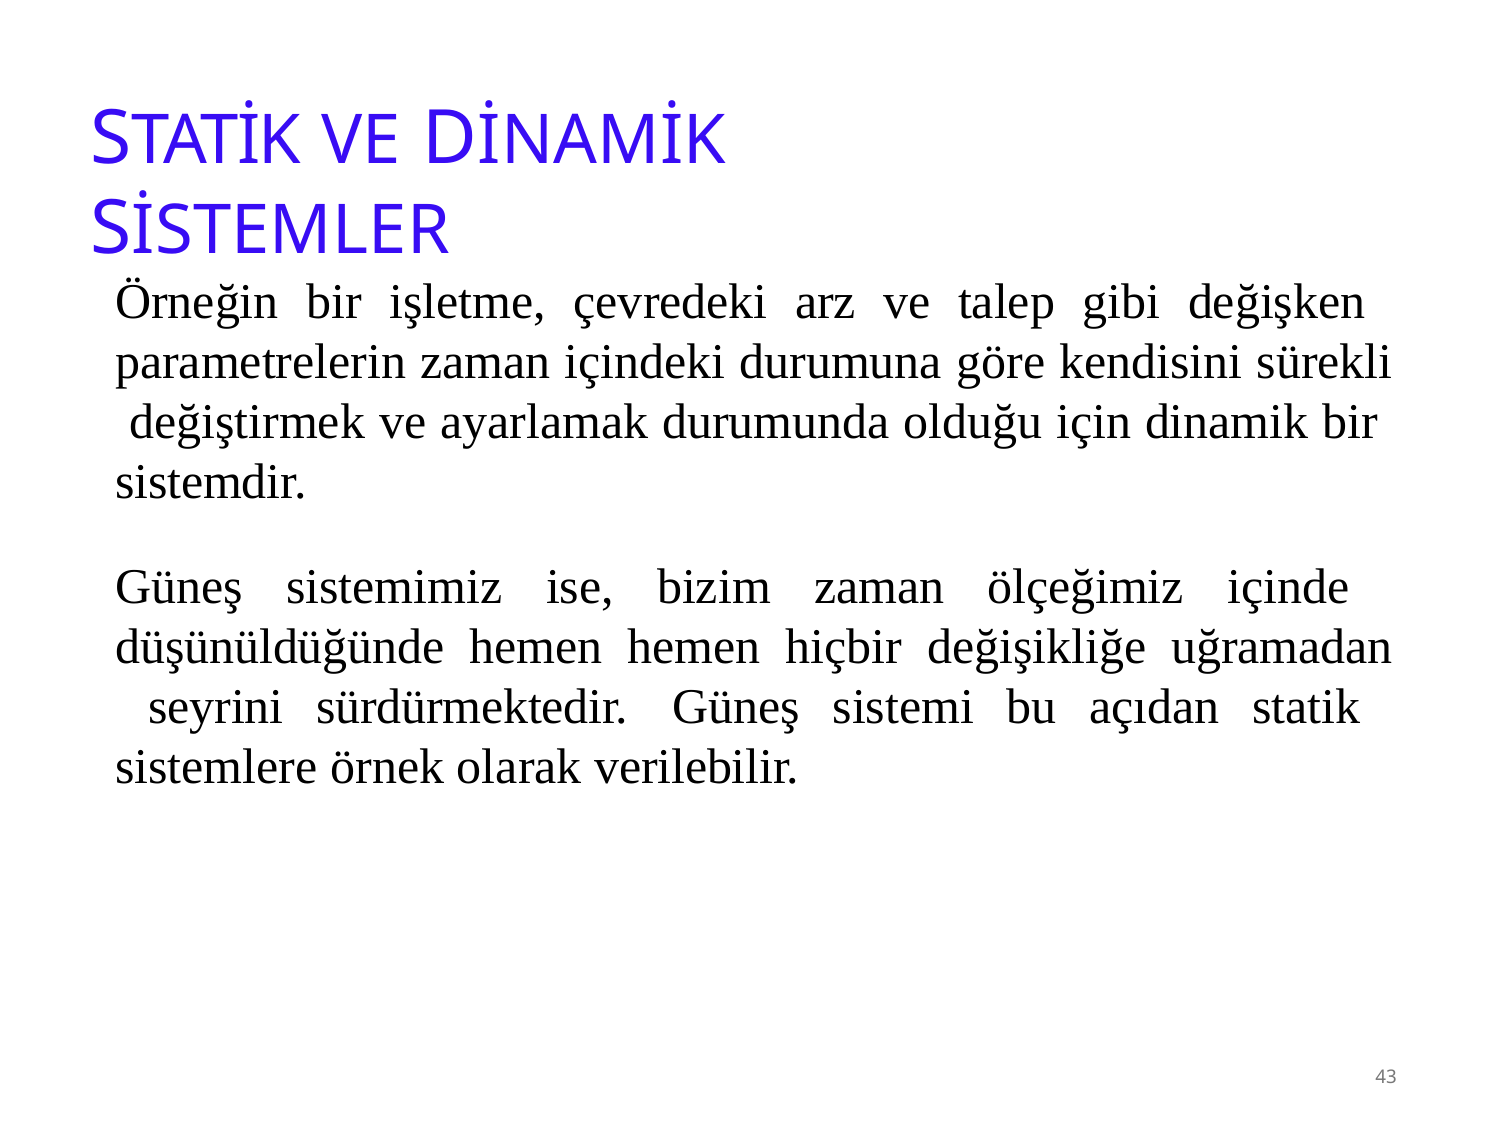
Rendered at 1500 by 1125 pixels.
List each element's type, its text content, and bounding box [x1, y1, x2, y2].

text_box Örneğin bir işletme, çevredeki arz ve talep gibi değişken parametrelerin zaman içindeki durumuna göre kendisini sürekli değiştirmek ve ayarlamak durumunda olduğu için dinamik bir sistemdir. Güneş sistemimiz ise, bizim zaman ölçeğimiz içinde düşünüldüğünde hemen hemen hiçbir değişikliğe uğramadan seyrini sürdürmektedir. Güneş sistemi bu açıdan statik sistemlere örnek olarak verilebilir. [113, 266, 1394, 794]
slide_number 43 [1059, 746, 1397, 1125]
title STATİK VE DİNAMİK SİSTEMLER [87, 82, 1050, 273]
